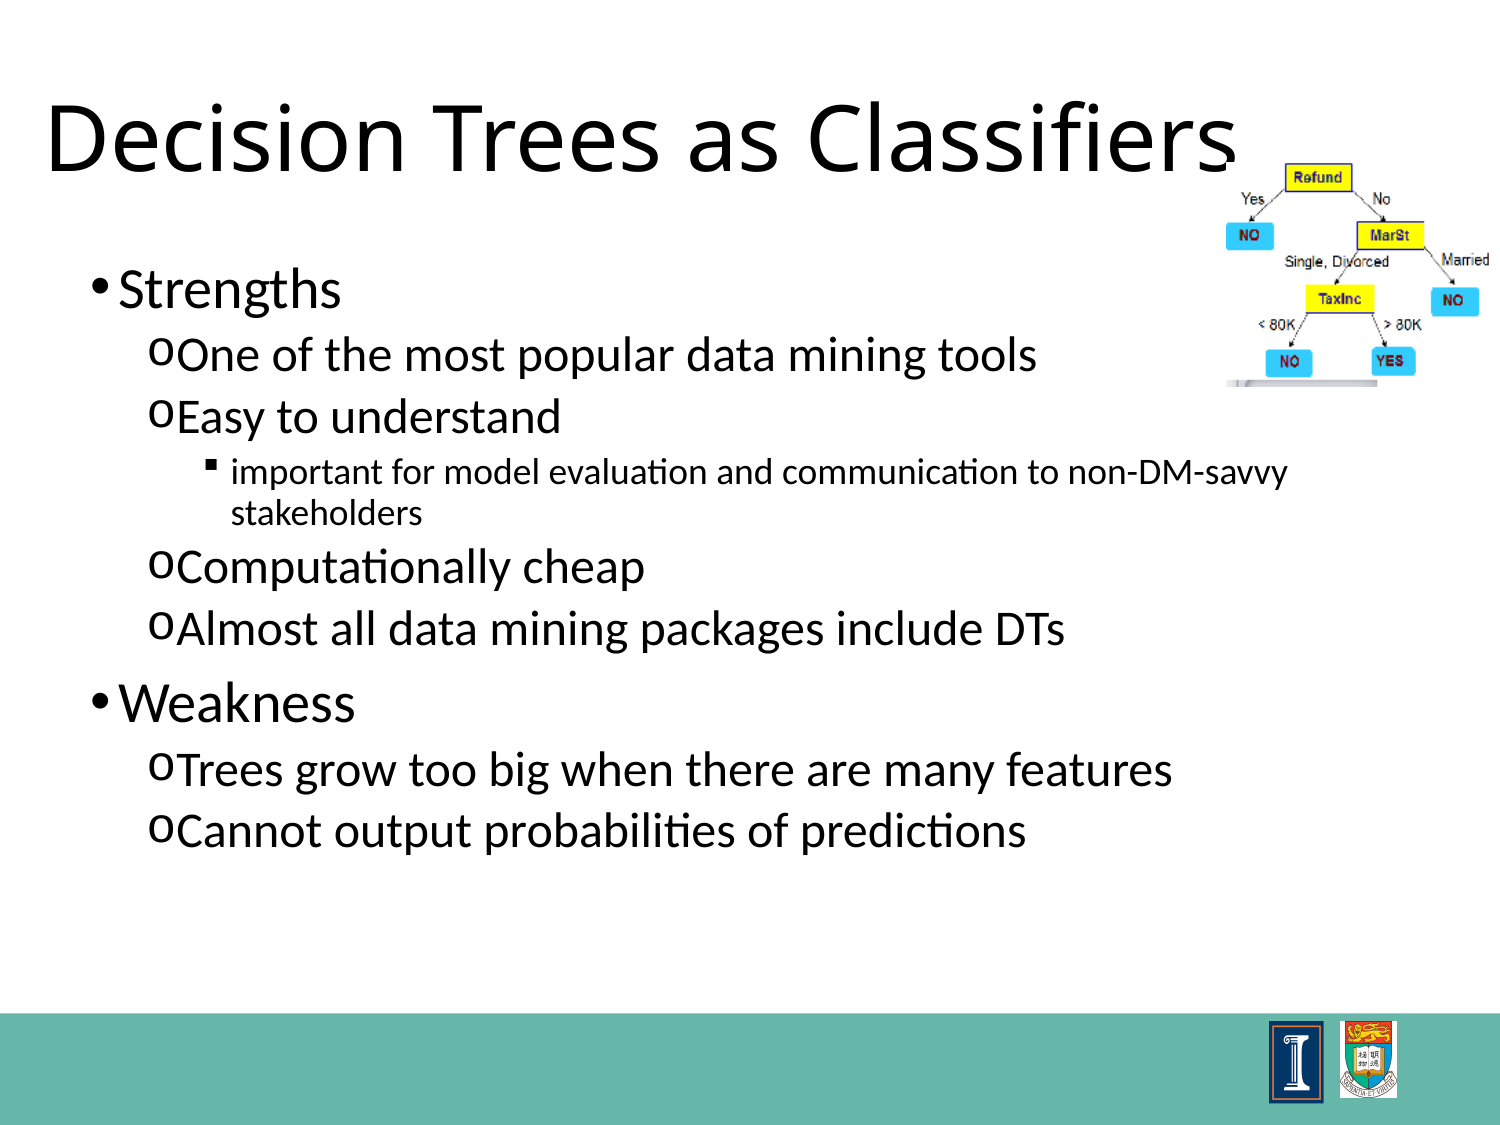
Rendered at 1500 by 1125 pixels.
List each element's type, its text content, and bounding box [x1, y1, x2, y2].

picture [1269, 1021, 1324, 1104]
picture [1340, 1021, 1397, 1098]
list Strengths One of the most popular data mining tools Easy to understand important for model evaluation and communication to non-DM-savvy stakeholders Computationally cheap Almost all data mining packages include DTs Weakness Trees grow too big when there are many features Cannot output probabilities of predictions [75, 250, 1369, 917]
title Decision Trees as Classifiers [0, 32, 1289, 251]
picture [1226, 162, 1500, 390]
